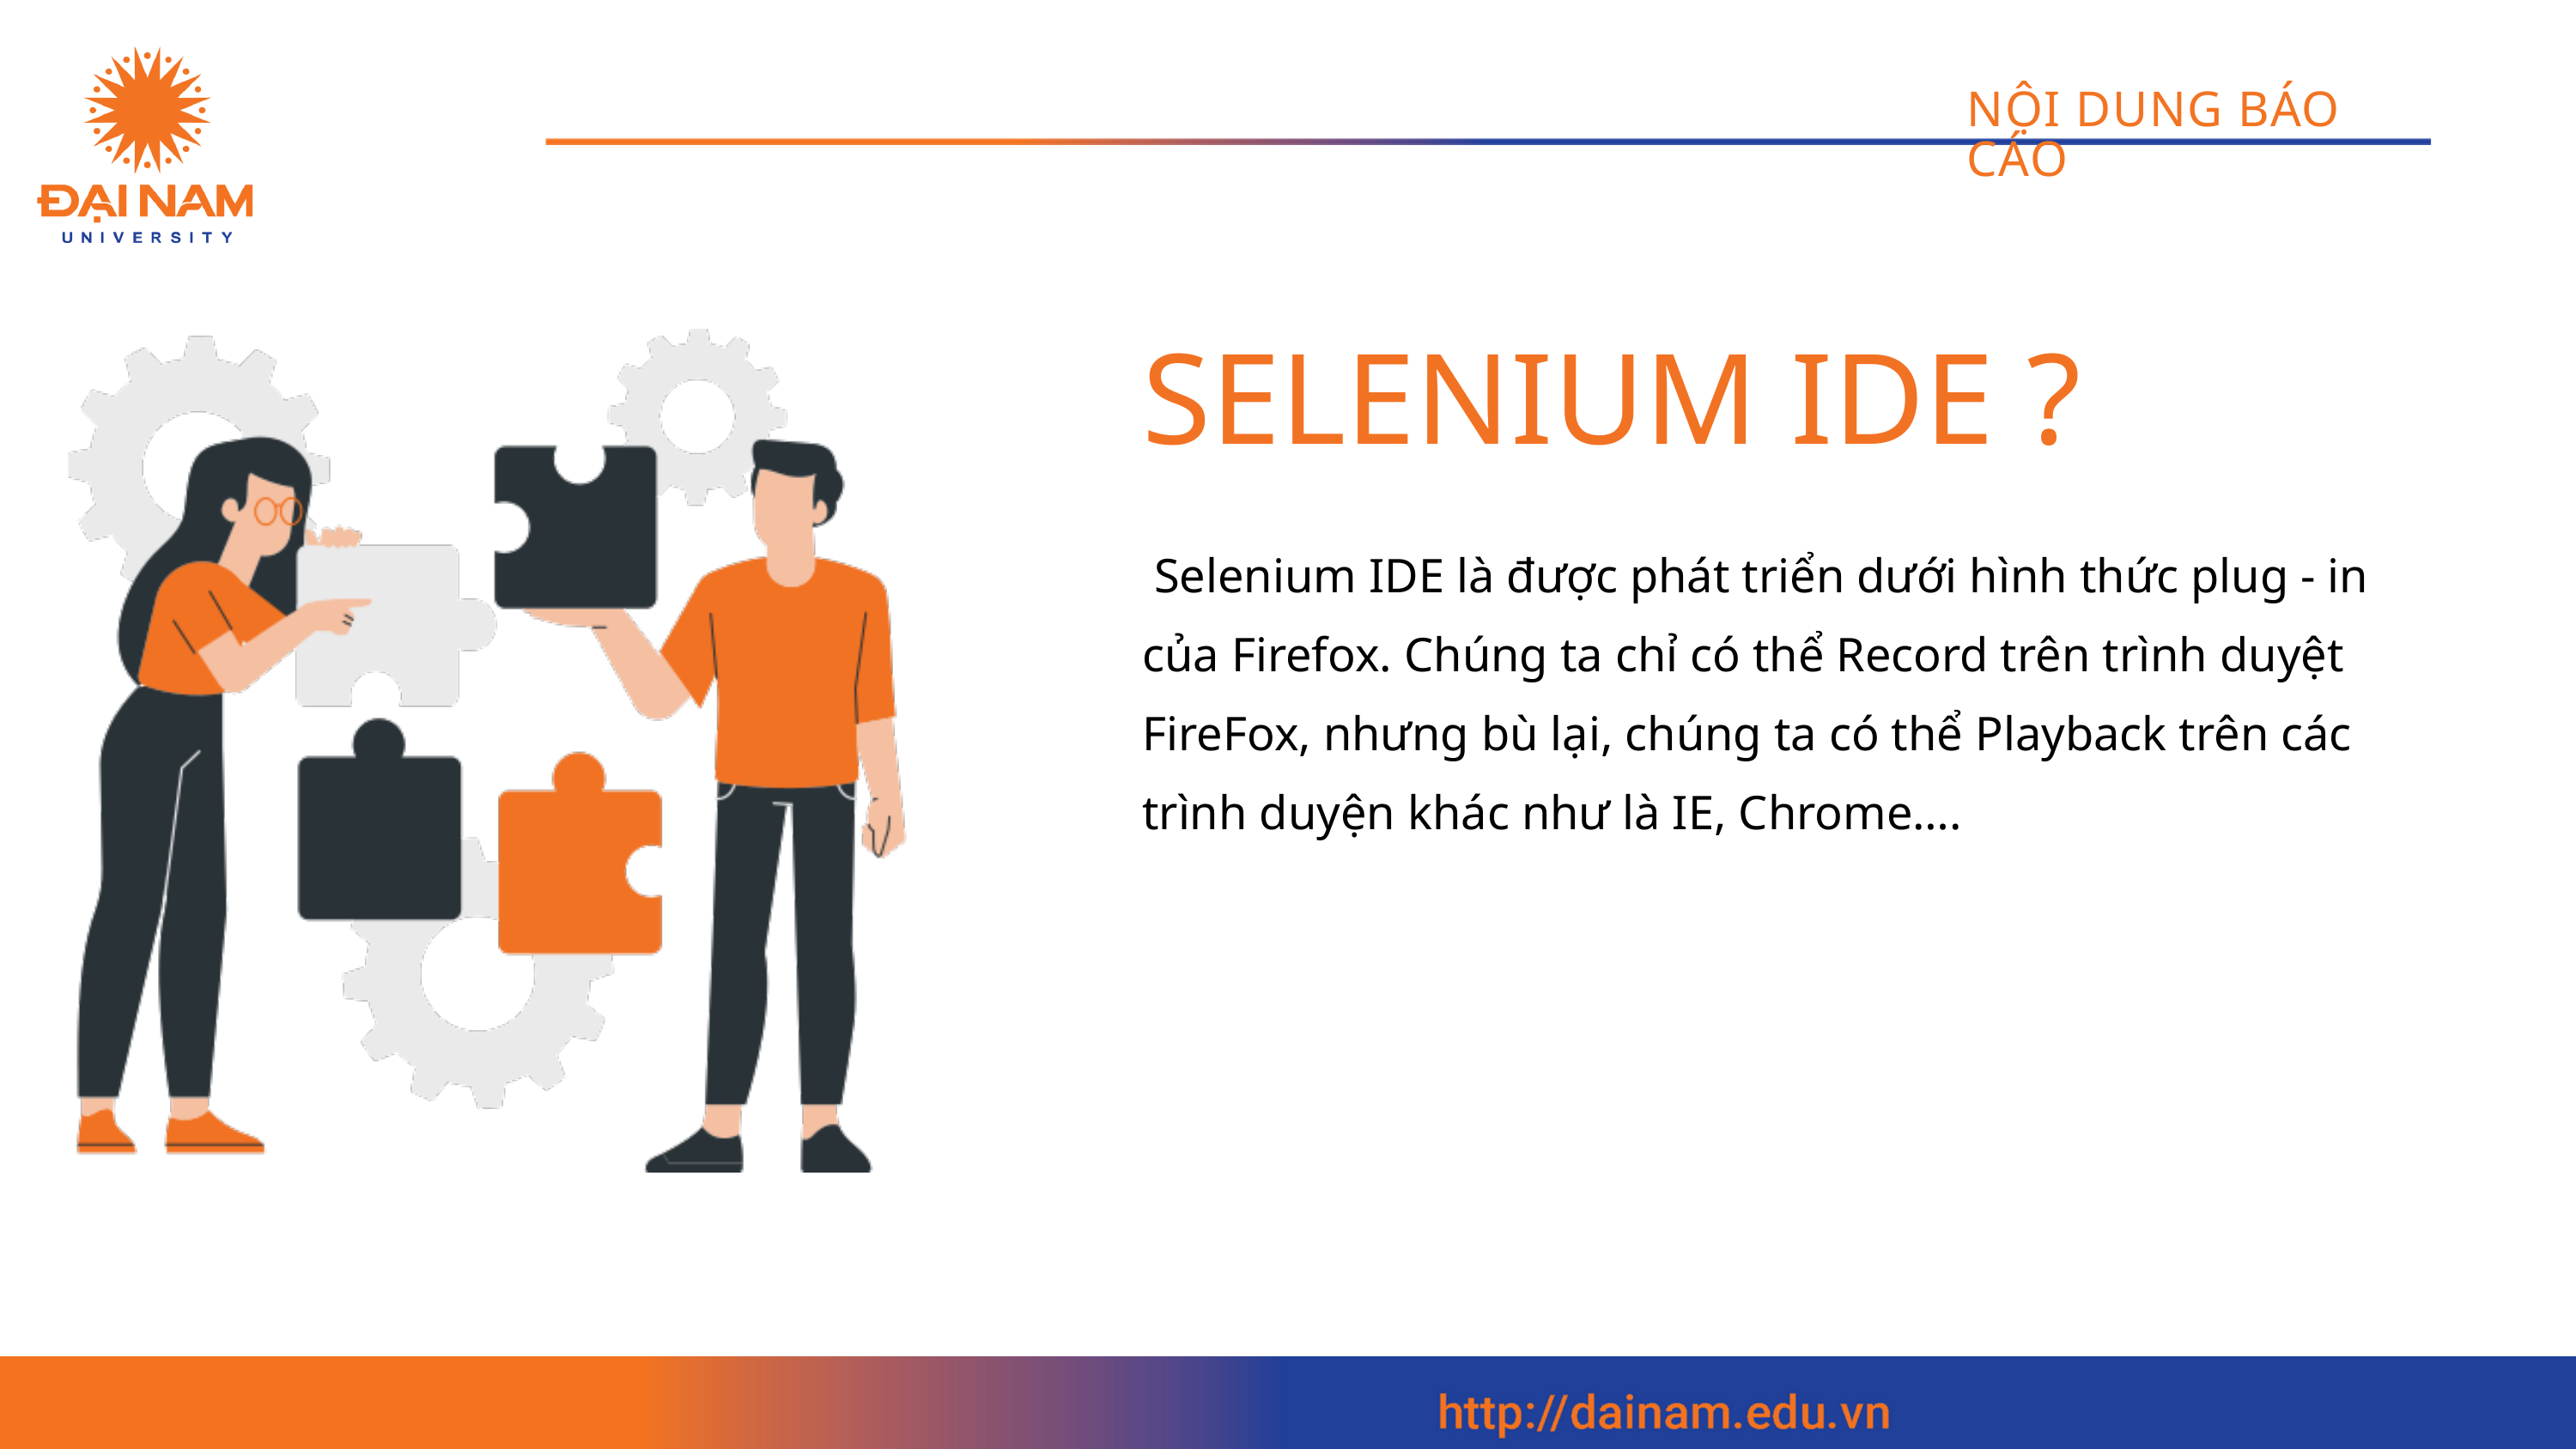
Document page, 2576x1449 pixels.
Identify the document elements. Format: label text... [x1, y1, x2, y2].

text_box [0, 1356, 2576, 1449]
text_box [37, 46, 253, 243]
text_box Selenium IDE là được phát triển dưới hình thức plug - in của Firefox. Chúng ta chỉ có thể Record trên trình duyệt FireFox, nhưng bù lại, chúng ta có thể Playback trên các trình duyện khác như là IE, Chrome…. [1142, 522, 2432, 919]
text_box [68, 329, 907, 1173]
text_box SELENIUM IDE ? [1142, 310, 2576, 470]
text_box NỘI DUNG BÁO CÁO [1966, 86, 2432, 186]
text_box [545, 138, 1966, 145]
